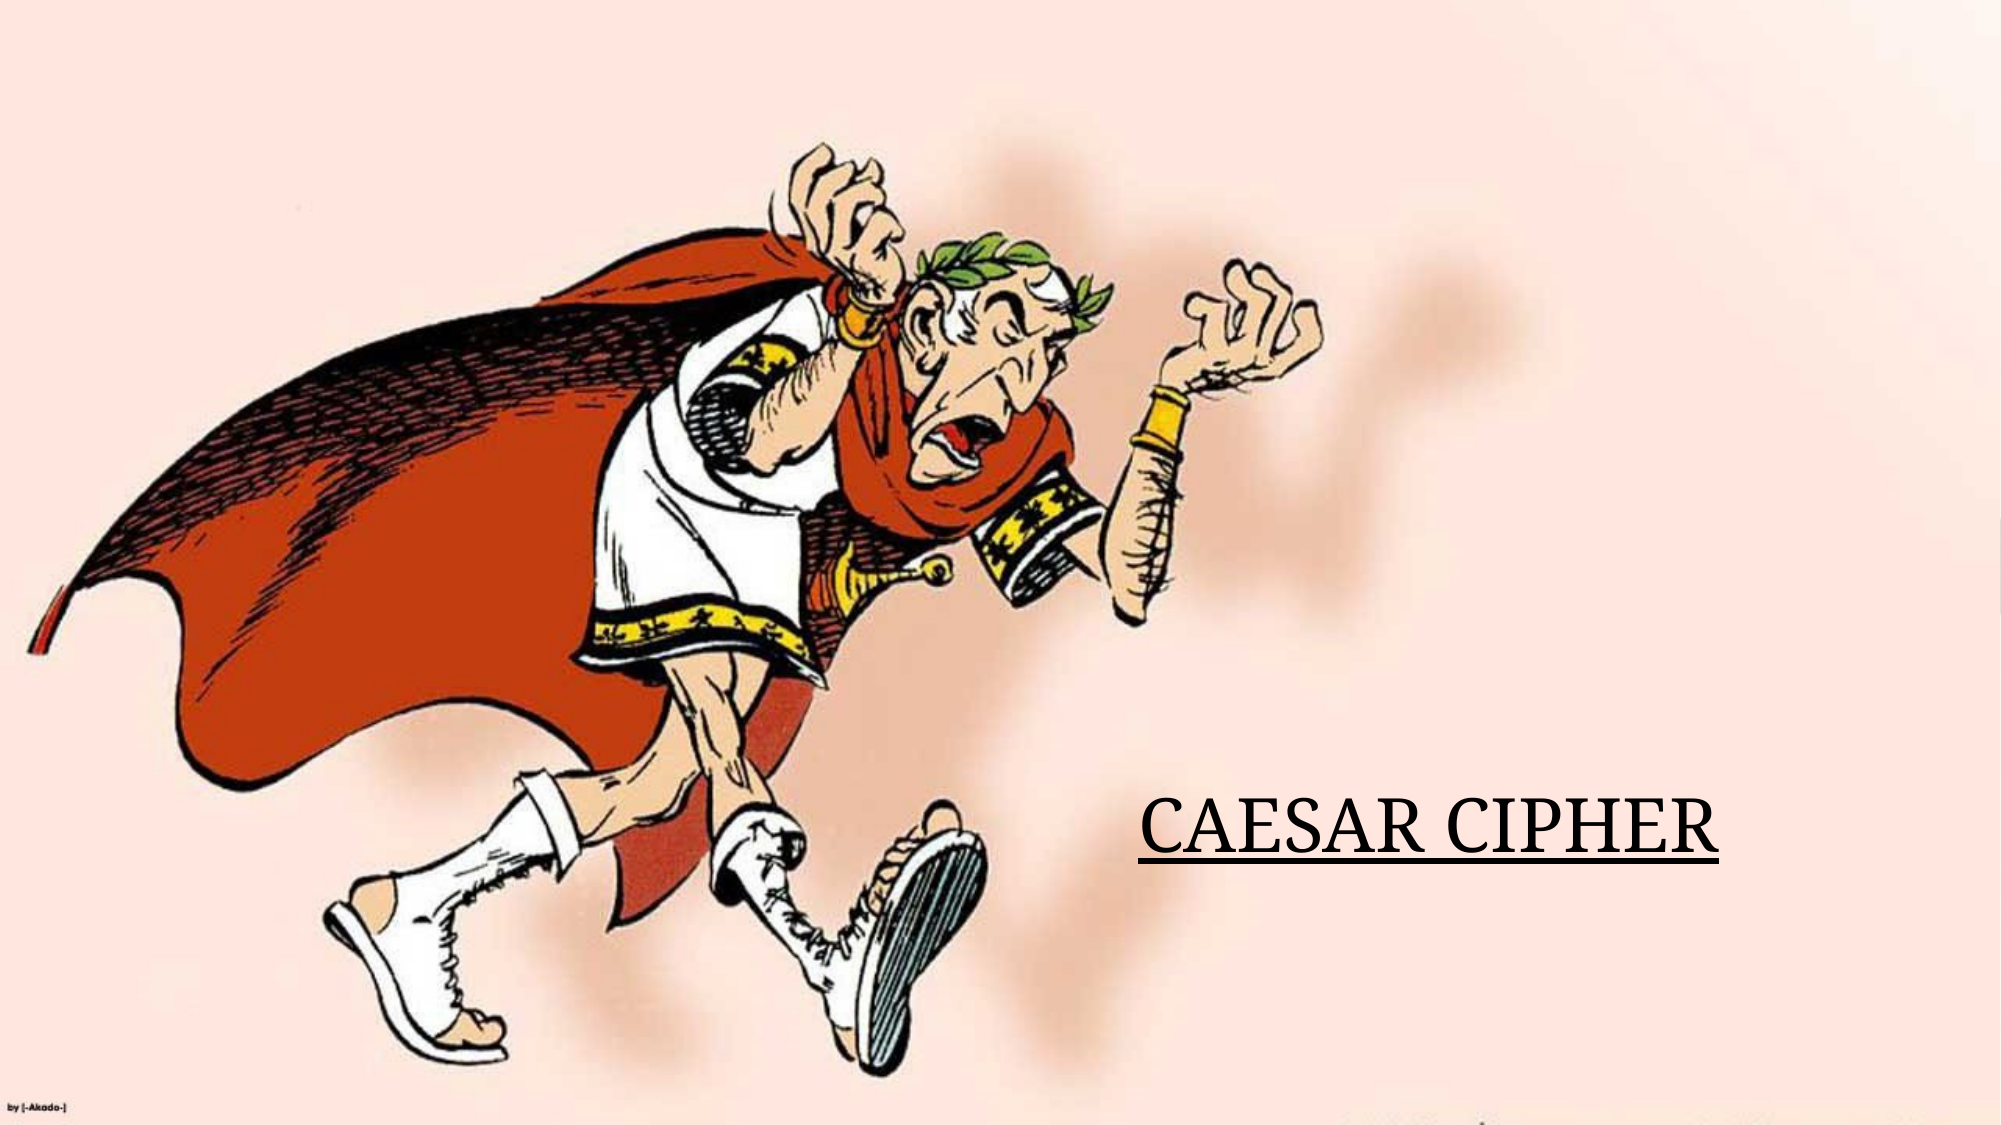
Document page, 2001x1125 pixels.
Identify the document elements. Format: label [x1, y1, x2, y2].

list [0, 0, 2000, 1125]
